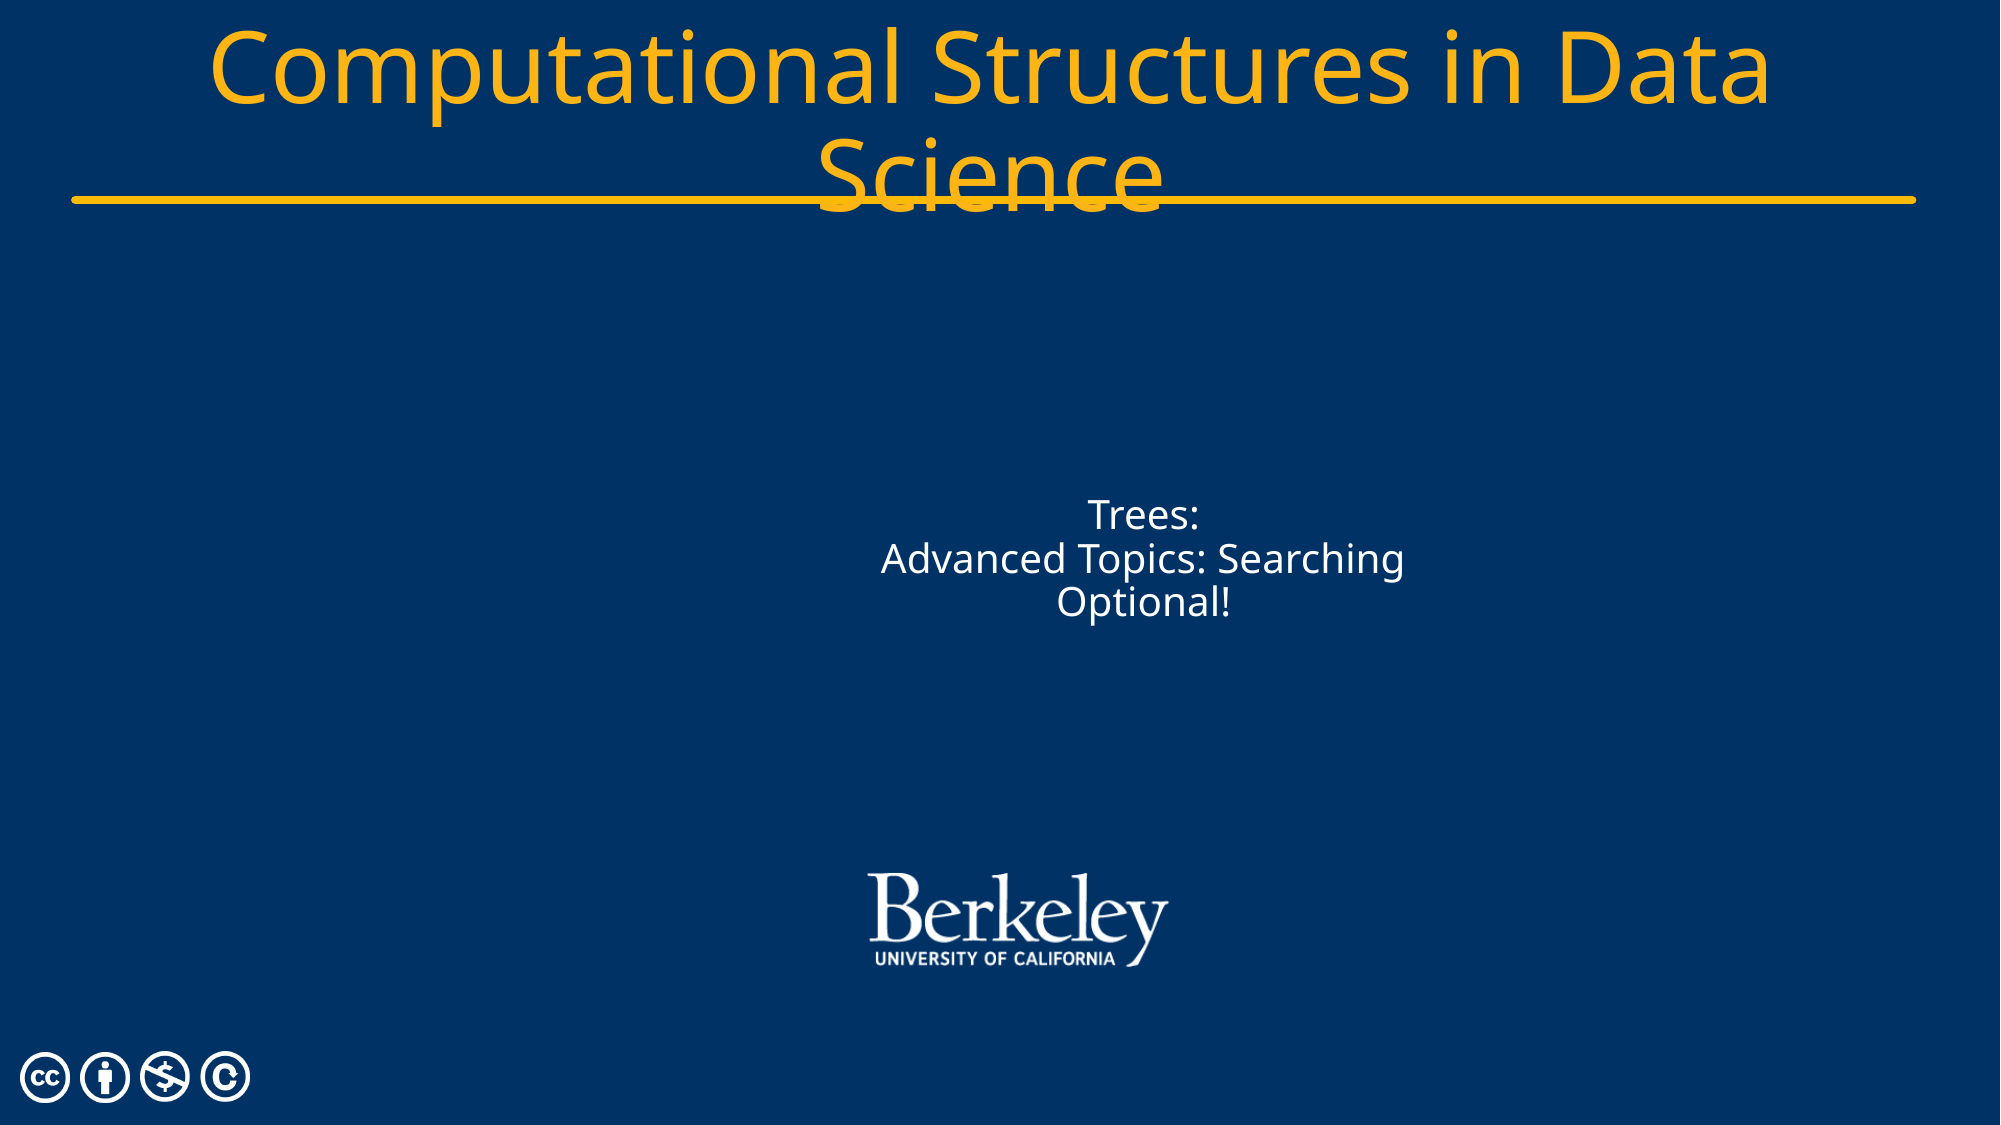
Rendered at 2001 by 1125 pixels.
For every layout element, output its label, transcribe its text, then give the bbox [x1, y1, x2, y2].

picture [20, 1052, 70, 1103]
picture [80, 1052, 130, 1103]
picture [854, 854, 1184, 987]
picture [140, 1051, 190, 1102]
title Trees: Advanced Topics: Searching Optional! [448, 440, 1840, 685]
